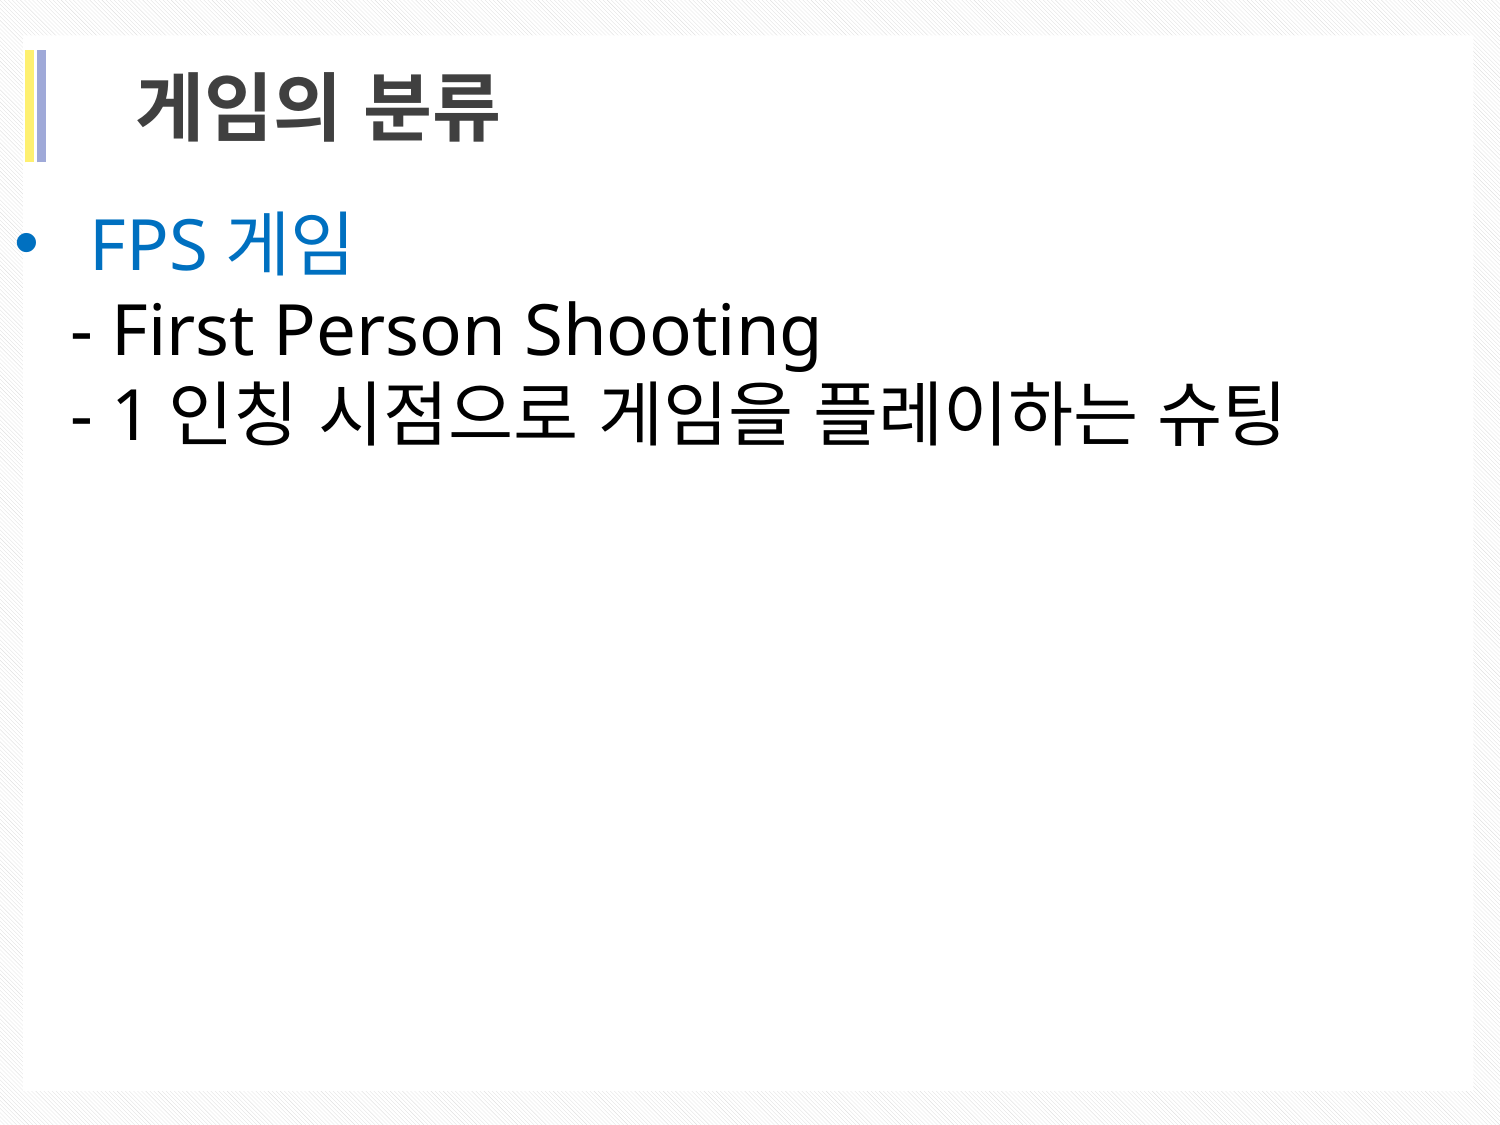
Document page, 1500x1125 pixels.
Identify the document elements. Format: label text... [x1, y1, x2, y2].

text_box 게임의 분류 [121, 53, 1500, 158]
text_box FPS게임 - First Person Shooting - 1인칭 시점으로 게임을 플레이하는 슈팅 [0, 192, 1500, 463]
